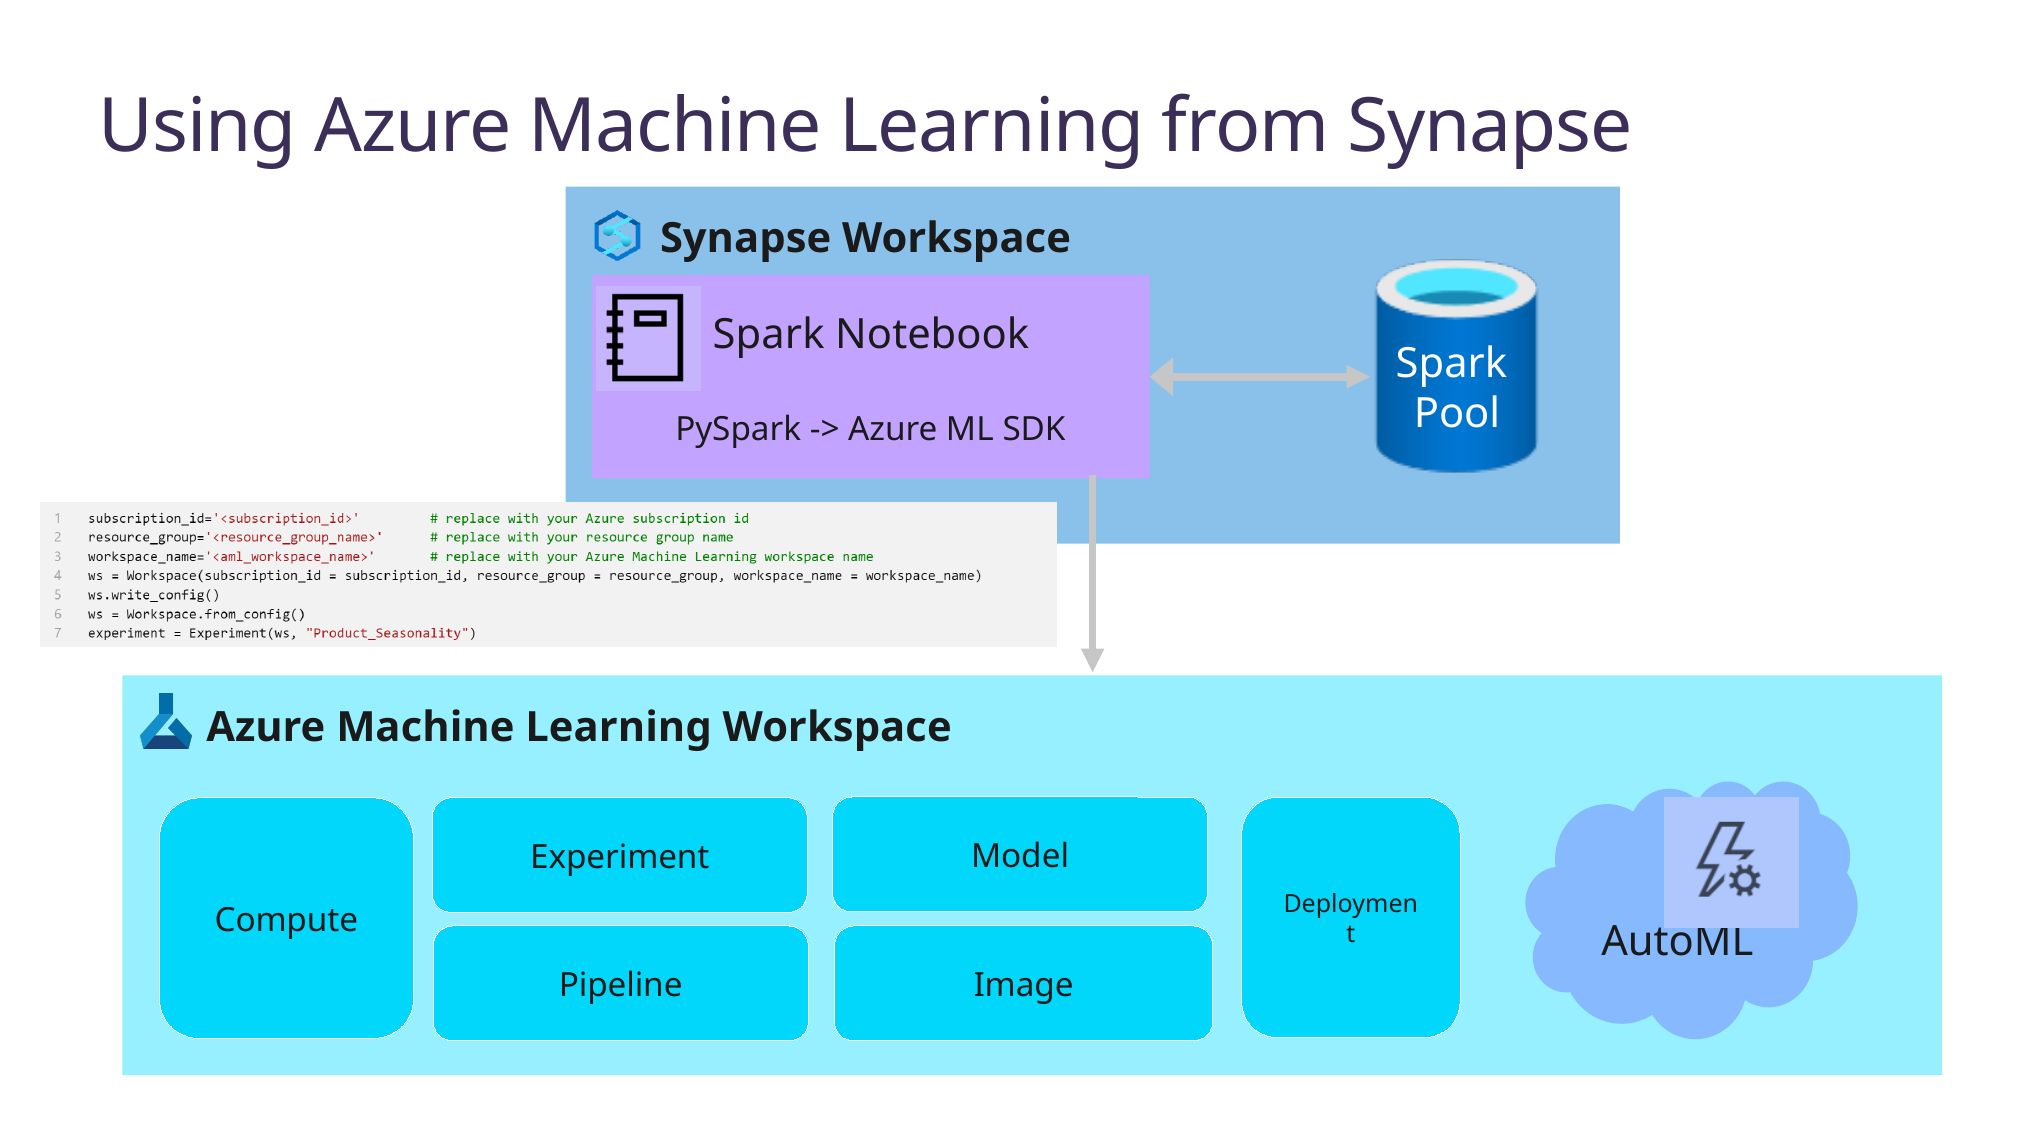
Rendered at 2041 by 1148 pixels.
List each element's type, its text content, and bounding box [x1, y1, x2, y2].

picture [1244, 154, 1670, 579]
picture [591, 209, 643, 261]
picture [1663, 797, 1799, 928]
text_box AutoML [1524, 780, 1859, 1040]
text_box Experiment [432, 797, 808, 913]
text_box Synapse Workspace [565, 186, 1244, 544]
picture [140, 693, 192, 749]
text_box Spark Notebook PySpark -> Azure ML SDK [591, 274, 1150, 479]
text_box Model [832, 796, 1208, 912]
title Using Azure Machine Learning from Synapse [98, 76, 1943, 170]
text_box Deployment [1241, 797, 1461, 1038]
text_box Pipeline [433, 925, 809, 1041]
text_box Azure Machine Learning Workspace [122, 675, 1943, 1076]
picture [596, 285, 701, 391]
text_box Compute [159, 797, 414, 1039]
text_box Image [834, 925, 1213, 1041]
picture [40, 501, 1057, 648]
